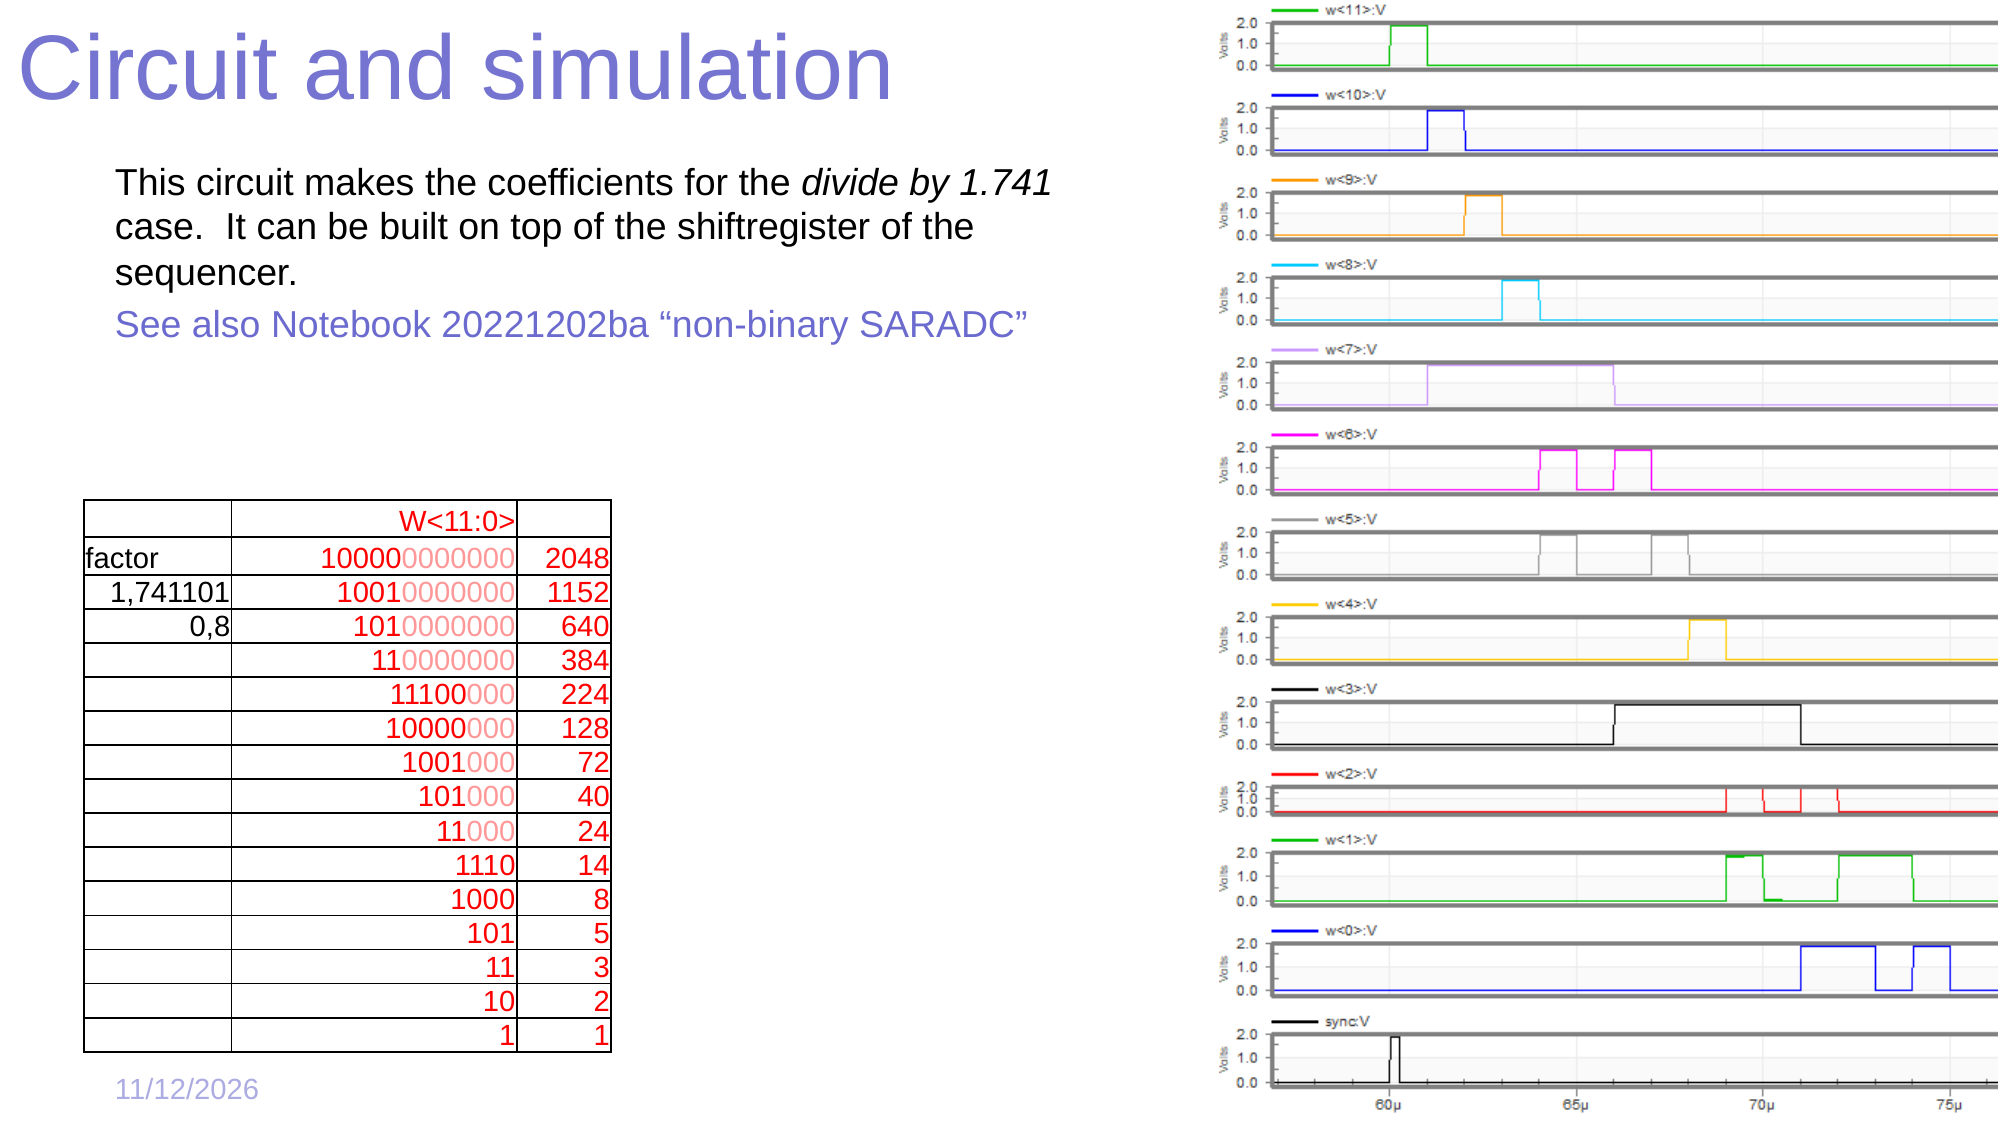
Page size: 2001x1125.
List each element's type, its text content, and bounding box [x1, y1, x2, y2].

table_cell 2048 [518, 538, 610, 574]
table_cell 1001000 [232, 746, 516, 778]
table_cell 11100000 [232, 678, 516, 710]
table_cell 10 [232, 984, 516, 1017]
table_cell 128 [518, 712, 610, 744]
table_cell 101000 [232, 780, 516, 812]
table_cell 1152 [518, 576, 610, 608]
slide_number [99, 1062, 567, 1125]
table_cell [85, 780, 231, 812]
table_header [85, 501, 231, 536]
table_cell 384 [518, 644, 610, 676]
table_cell 2 [518, 984, 610, 1017]
table_cell 10000000 [232, 712, 516, 744]
table_cell [85, 644, 231, 676]
table_cell factor [85, 538, 231, 574]
table_cell 8 [518, 882, 610, 915]
table_cell [85, 882, 231, 915]
table_cell 1000 [232, 882, 516, 915]
table_cell 1 [232, 1019, 516, 1051]
table_cell 101 [232, 916, 516, 949]
table_cell 1,741101 [85, 576, 231, 608]
table_cell 100000000000 [232, 538, 516, 574]
table_cell 0,8 [85, 610, 231, 642]
table_cell 224 [518, 678, 610, 710]
table_header [518, 501, 610, 536]
table_cell 72 [518, 746, 610, 778]
table_cell 14 [518, 848, 610, 880]
title Circuit and simulation [2, 0, 1217, 188]
table_cell [85, 746, 231, 778]
table_cell [85, 950, 231, 983]
table_cell 11 [232, 950, 516, 983]
table_cell 1110 [232, 848, 516, 880]
table_cell 5 [518, 916, 610, 949]
table_header W<11:0> [232, 501, 516, 536]
table_cell [85, 814, 231, 846]
table_cell 11000 [232, 814, 516, 846]
table_cell 10010000000 [232, 576, 516, 608]
table_cell [85, 916, 231, 949]
table_cell 1 [518, 1019, 610, 1051]
table_cell [85, 1019, 231, 1051]
picture [1219, 0, 1998, 1123]
table_cell [85, 984, 231, 1017]
table_cell 3 [518, 950, 610, 983]
table_cell 110000000 [232, 644, 516, 676]
table_cell 40 [518, 780, 610, 812]
list This circuit makes the coefficients for the divide by 1.741 case. It can be built on top of the shiftregister of the sequencer. See also Notebook 20221202ba “non-binary SARADC” [99, 149, 1075, 438]
table_cell 24 [518, 814, 610, 846]
table_cell [85, 678, 231, 710]
table_cell [85, 712, 231, 744]
table_cell [85, 848, 231, 880]
table_cell 1010000000 [232, 610, 516, 642]
table_cell 640 [518, 610, 610, 642]
